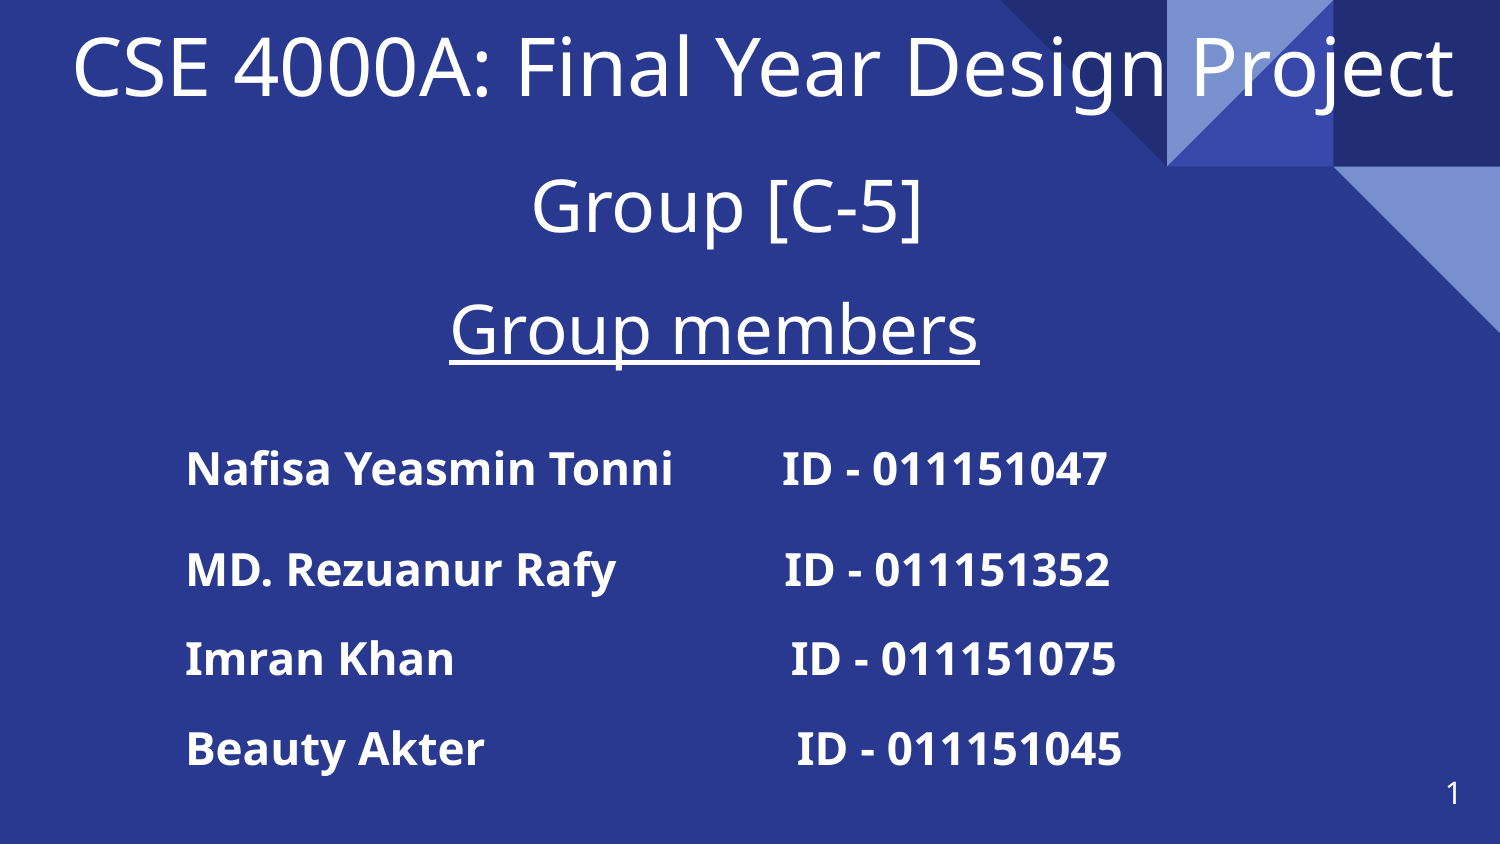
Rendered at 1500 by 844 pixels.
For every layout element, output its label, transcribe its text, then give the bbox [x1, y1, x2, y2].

slide_number ‹#› [1387, 762, 1478, 828]
text_box Beauty Akter ID - 011151045 [156, 691, 1317, 797]
text_box CSE 4000A: Final Year Design Project [13, 0, 1500, 145]
text_box Group [C-5] [481, 144, 974, 270]
text_box MD. Rezuanur Rafy ID - 011151352 [170, 517, 1381, 624]
text_box Nafisa Yeasmin Tonni ID - 011151047 [156, 411, 1357, 518]
text_box Group members [156, 270, 1273, 377]
text_box Imran Khan ID - 011151075 [156, 601, 1492, 680]
